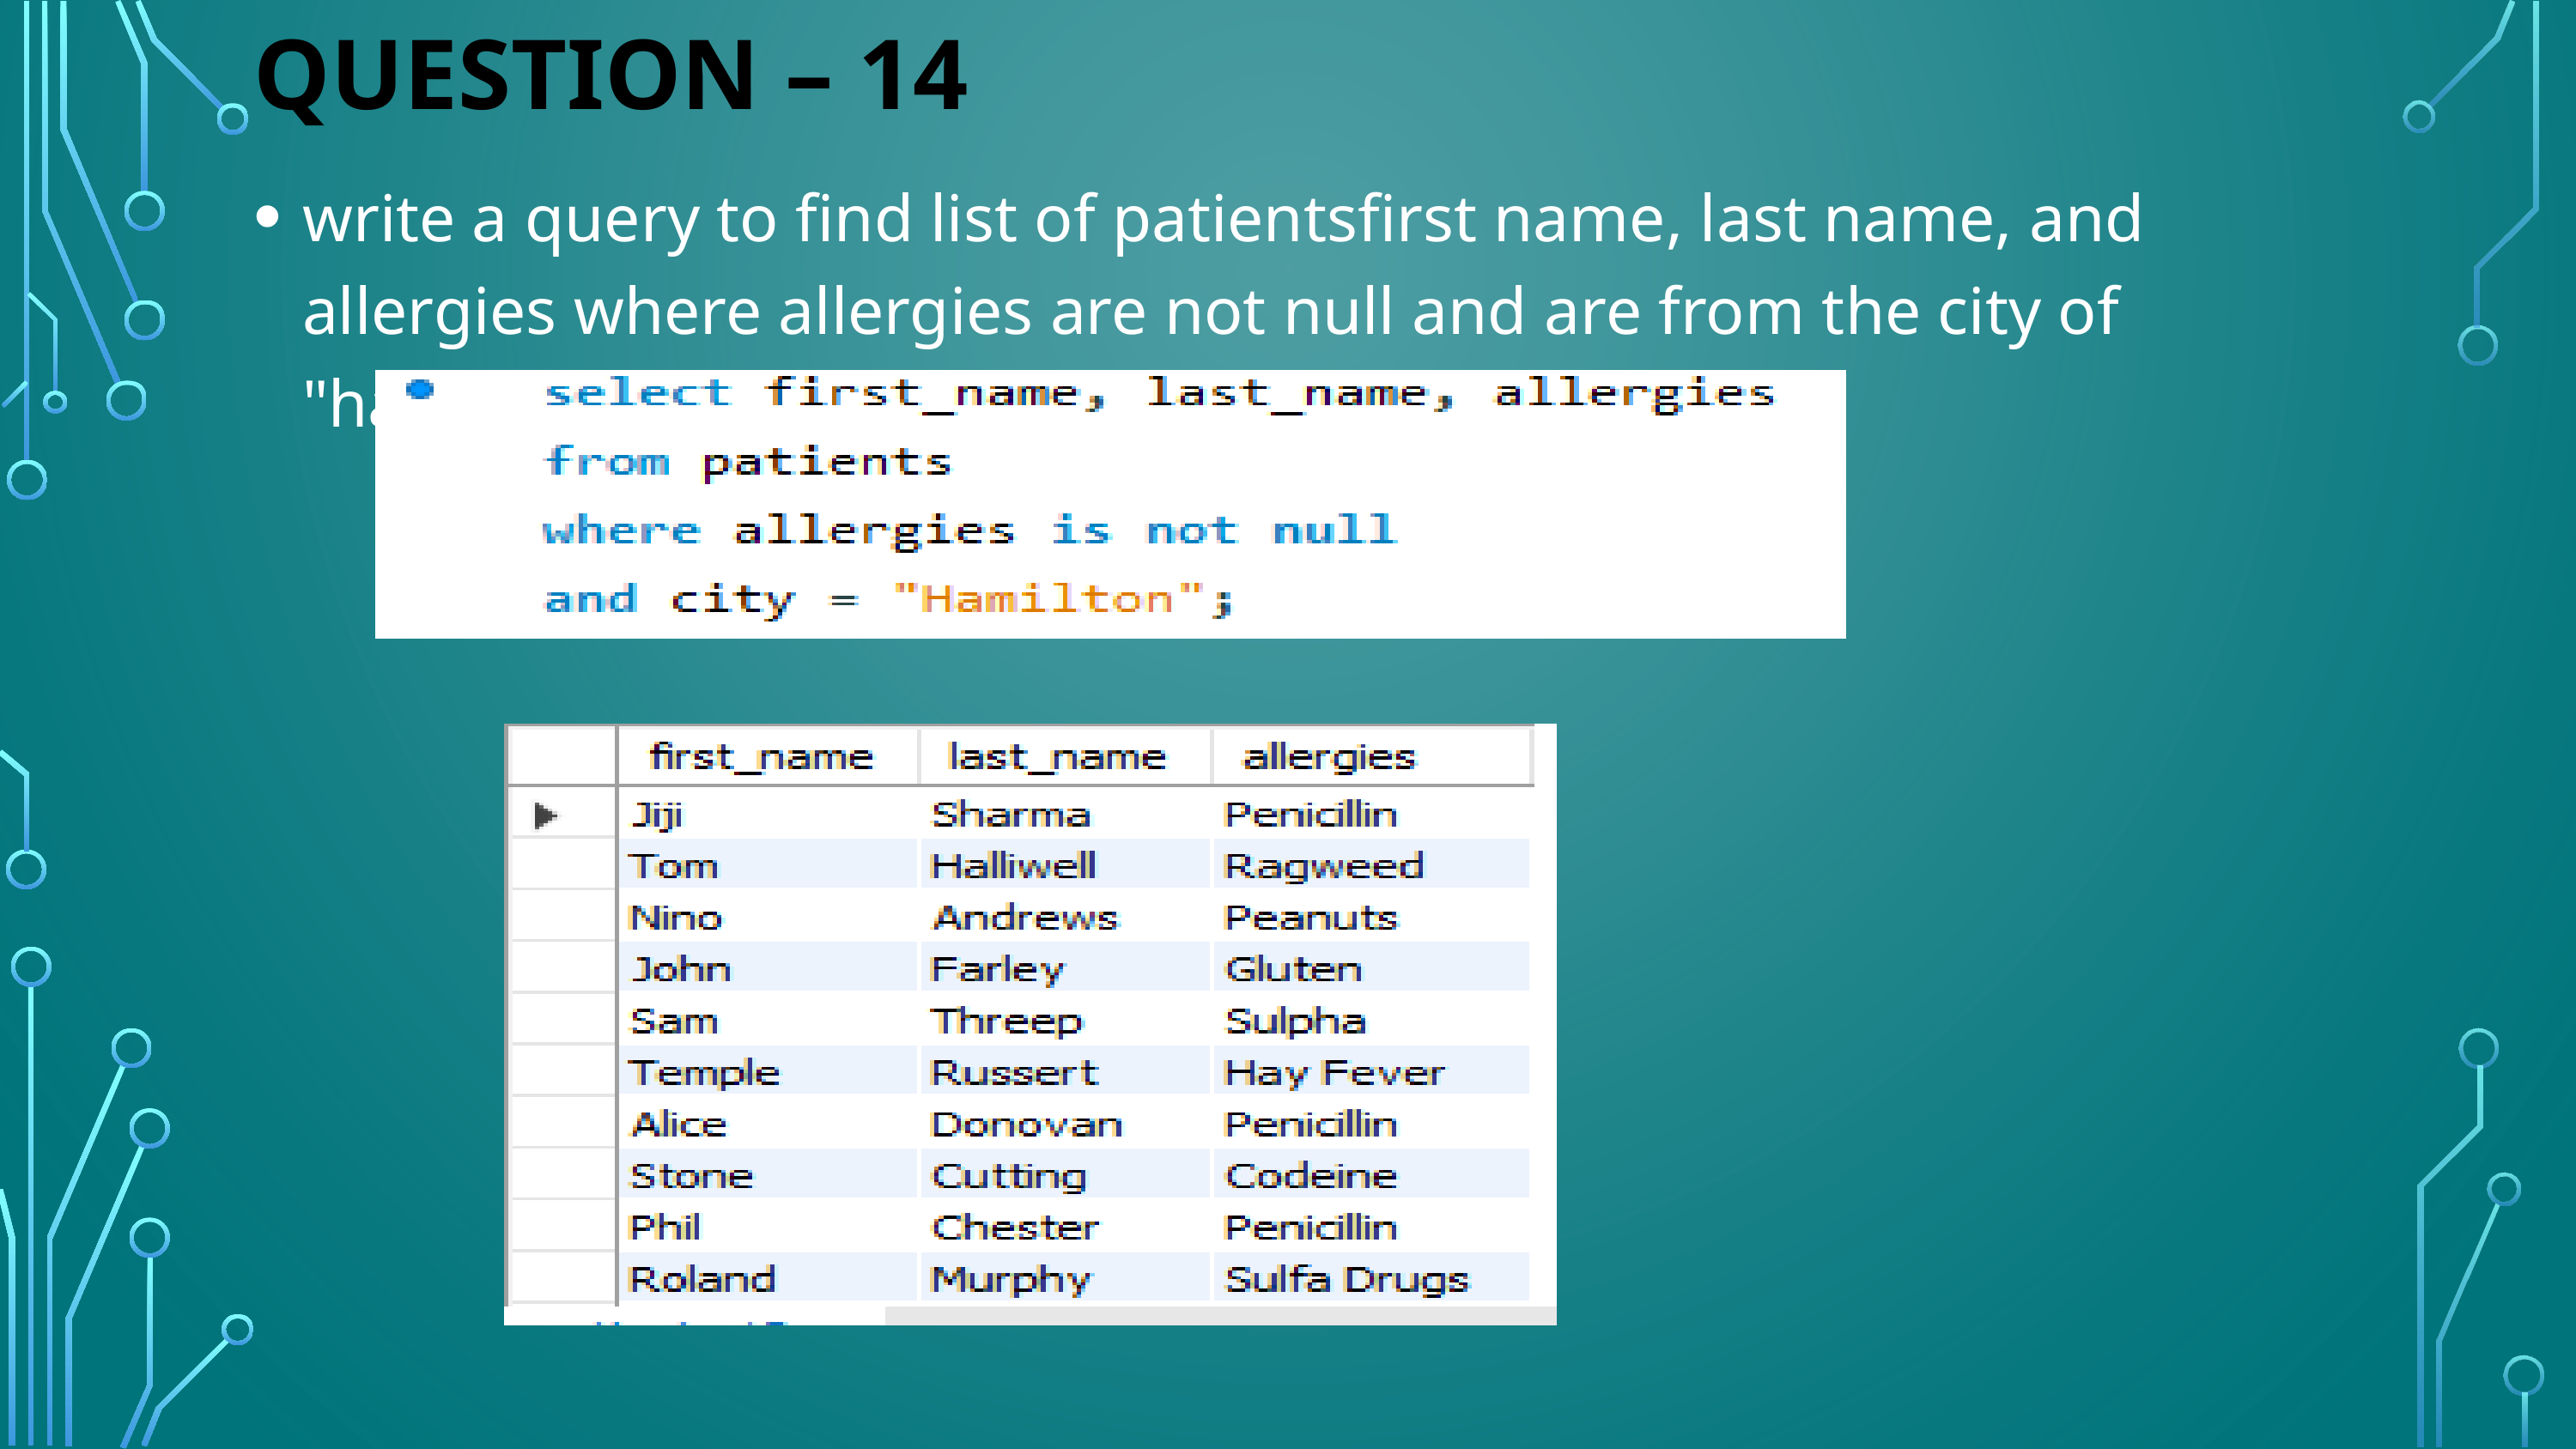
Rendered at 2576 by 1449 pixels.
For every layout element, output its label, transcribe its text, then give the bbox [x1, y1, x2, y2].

list write a query to find list of patientsfirst name, last name, and allergies where allergies are not null and are from the city of "hamilton" [240, 155, 2335, 1325]
title QUESTION – 14 [240, 0, 2335, 155]
picture [375, 369, 1847, 639]
picture [504, 724, 1557, 1325]
